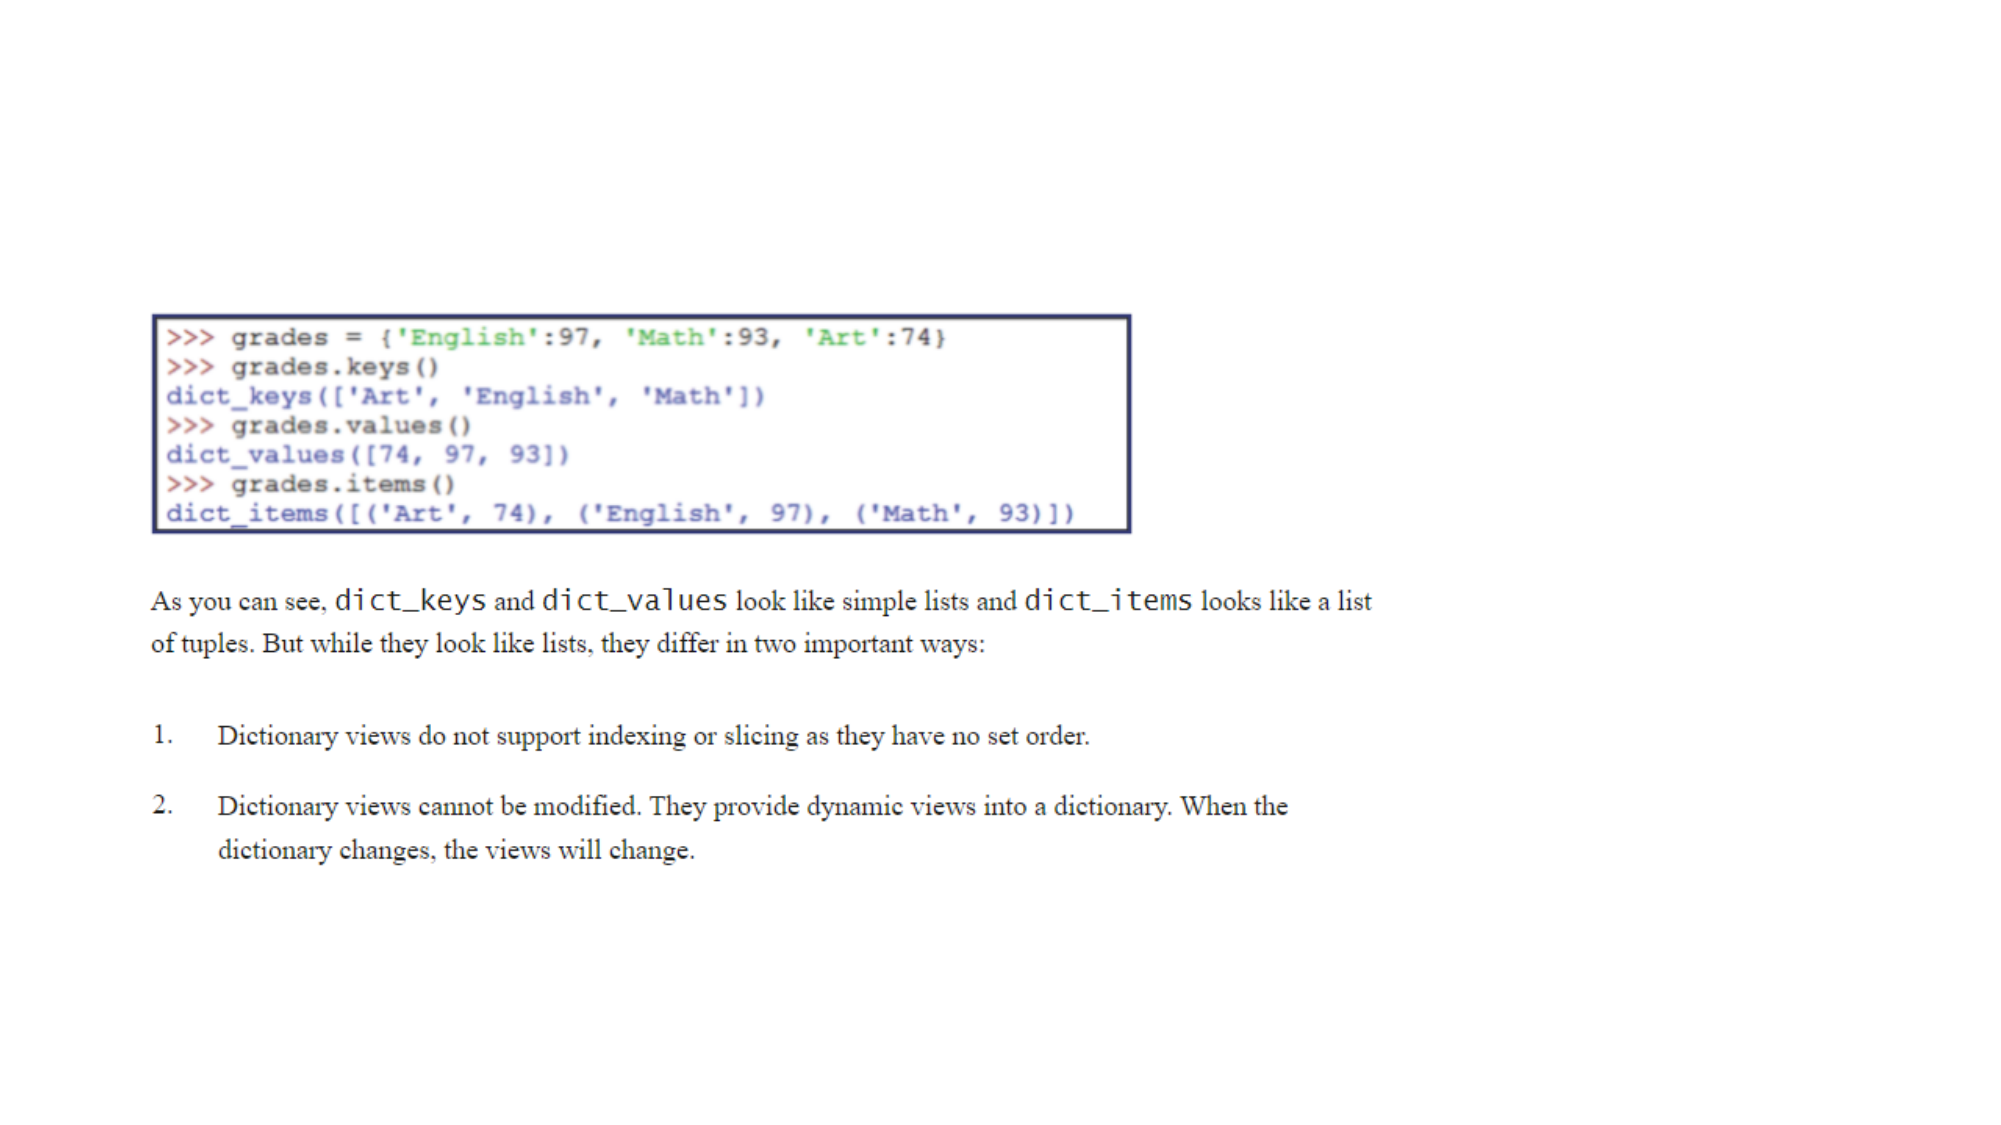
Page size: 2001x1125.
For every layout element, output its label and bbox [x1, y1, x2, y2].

picture [137, 299, 1427, 942]
